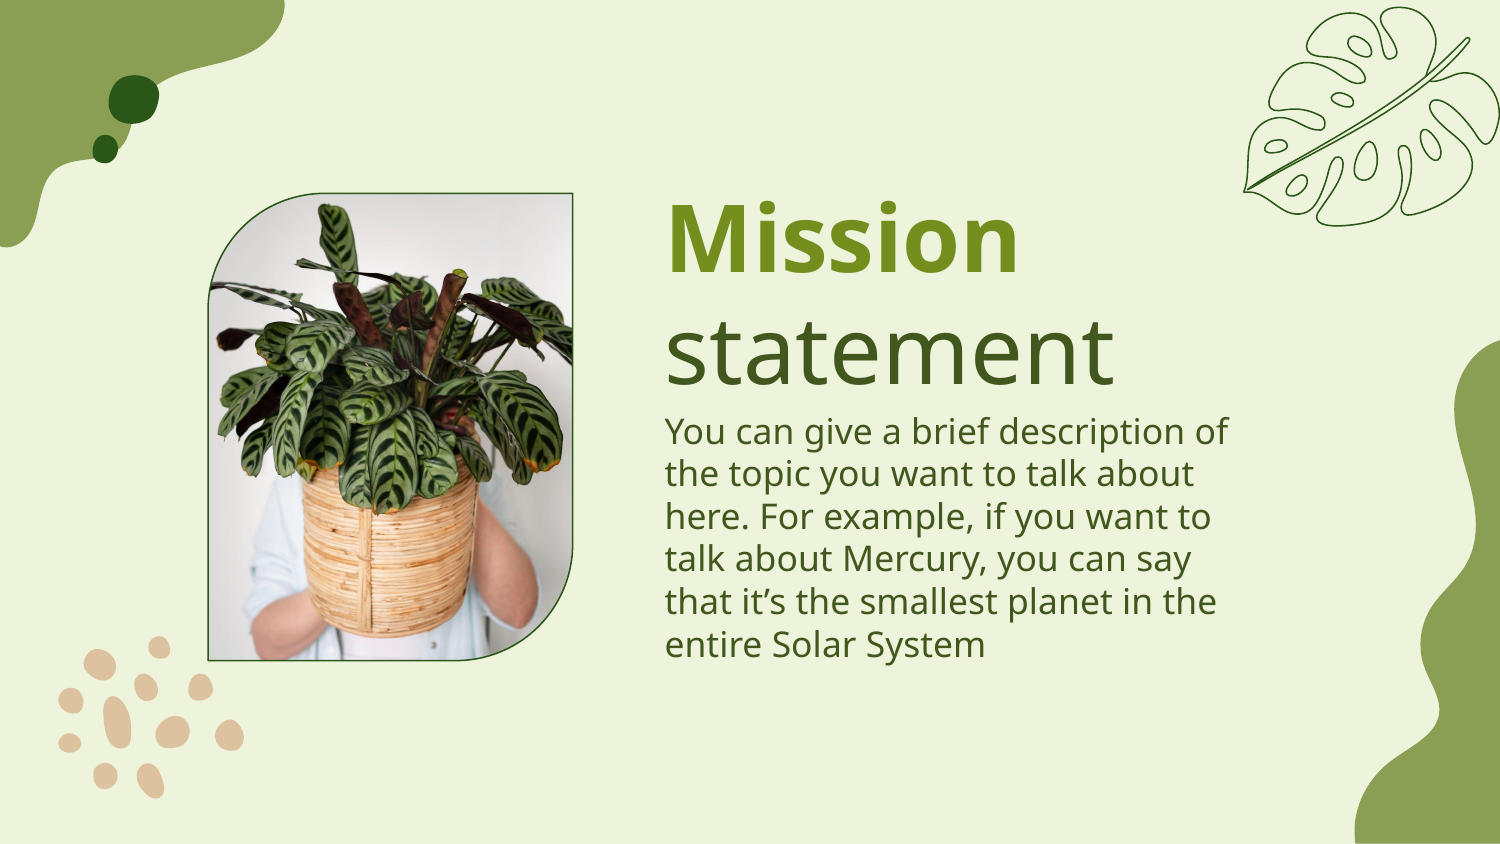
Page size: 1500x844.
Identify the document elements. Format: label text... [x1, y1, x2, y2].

subtitle You can give a brief description of the topic you want to talk about here. For example, if you want to talk about Mercury, you can say that it’s the smallest planet in the entire Solar System [649, 393, 1247, 684]
title Mission statement [649, 160, 1247, 393]
picture [207, 193, 573, 661]
